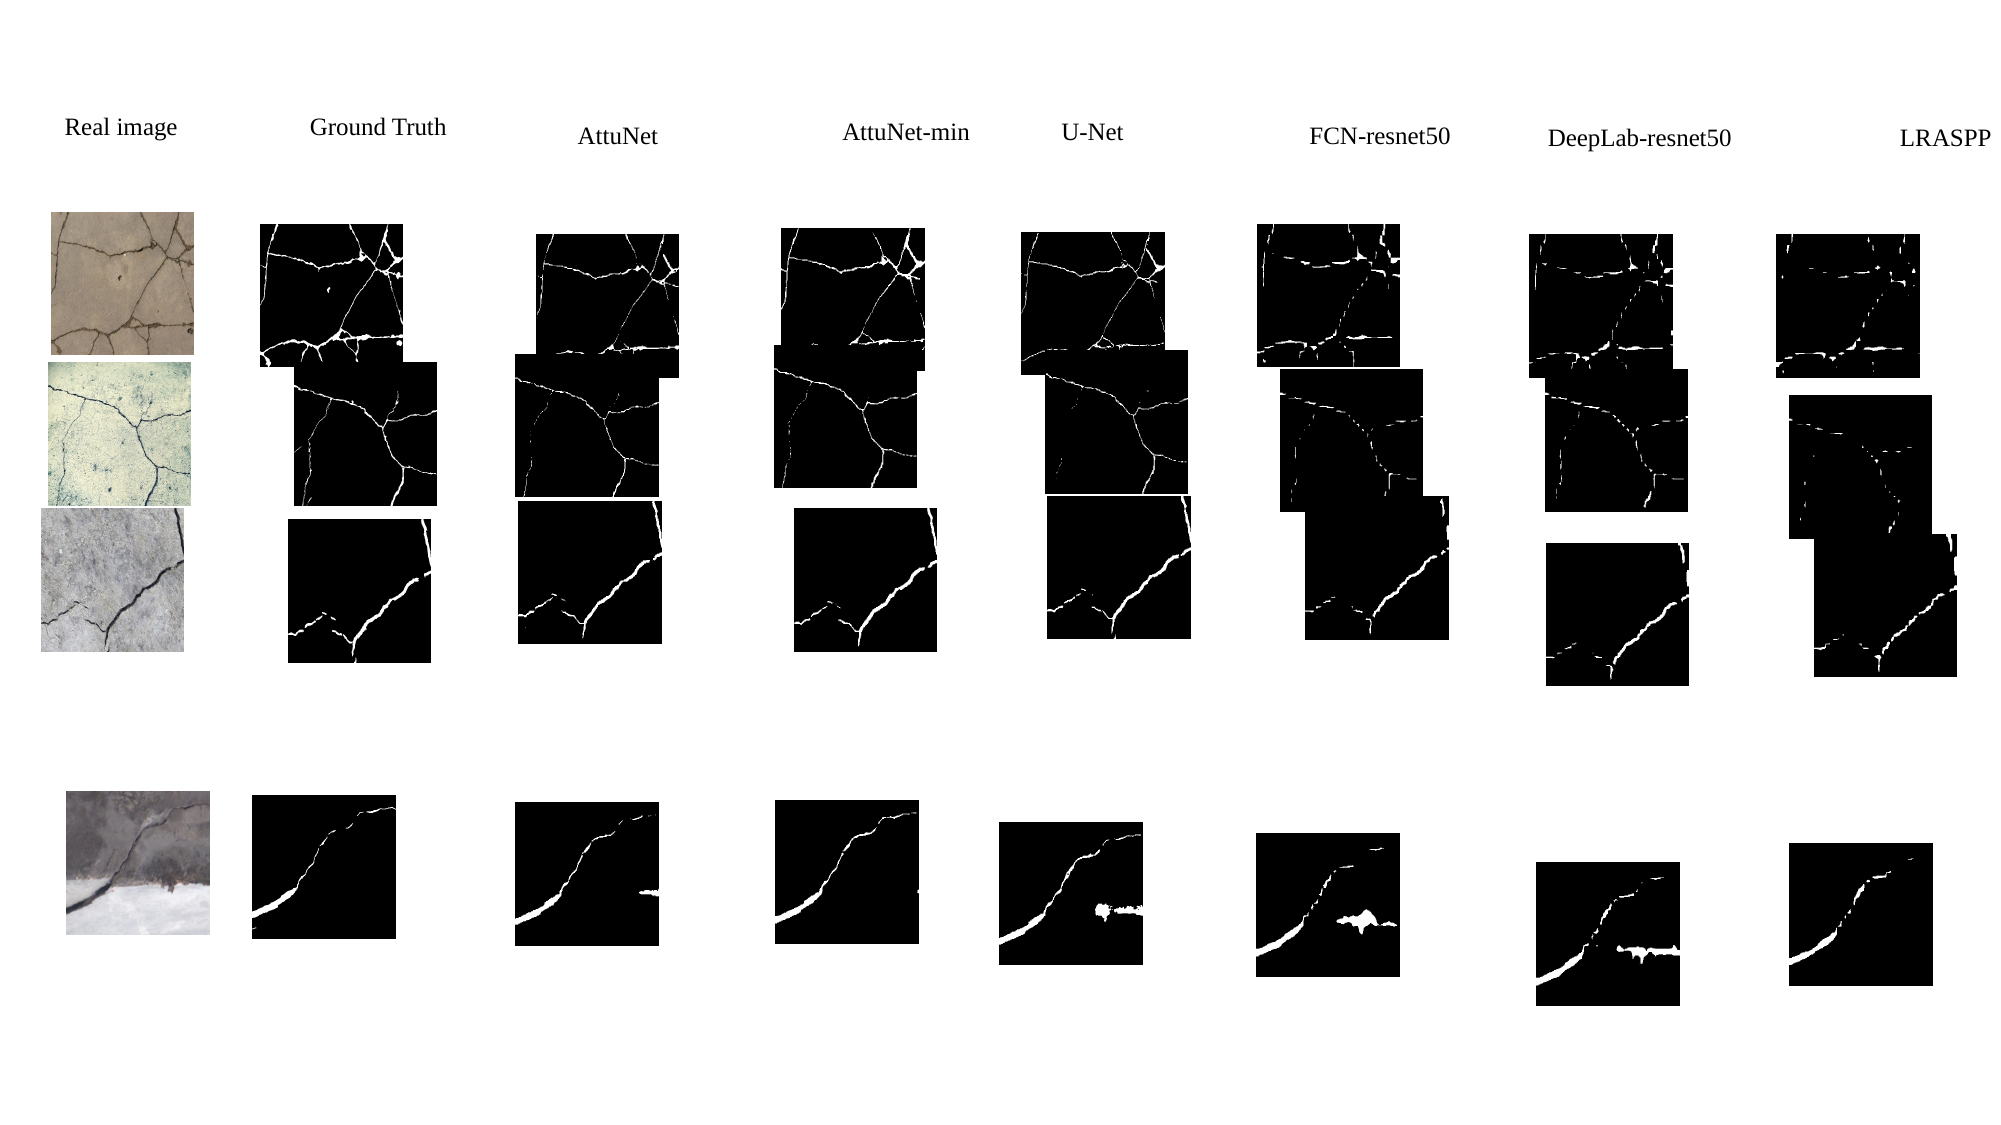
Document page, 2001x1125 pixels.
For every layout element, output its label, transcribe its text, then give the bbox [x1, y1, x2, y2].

picture [41, 508, 184, 652]
picture [1776, 234, 1920, 378]
picture [288, 519, 431, 663]
picture [1021, 232, 1188, 494]
picture [775, 800, 919, 944]
picture [1789, 395, 1957, 677]
picture [1529, 234, 1689, 512]
picture [1257, 224, 1400, 367]
picture [1047, 496, 1191, 639]
text_box DeepLab-resnet50 [1533, 114, 1747, 160]
text_box AttuNet [562, 111, 674, 157]
picture [774, 228, 925, 488]
text_box LRASPP [1885, 114, 2000, 160]
picture [794, 508, 937, 652]
picture [1280, 369, 1449, 640]
picture [1256, 833, 1400, 977]
picture [252, 795, 396, 939]
text_box U-Net [1046, 108, 1139, 153]
text_box FCN-resnet50 [1294, 112, 1466, 157]
picture [66, 791, 210, 935]
picture [260, 224, 437, 506]
picture [515, 802, 659, 946]
text_box AttuNet-min [827, 108, 985, 153]
picture [50, 212, 194, 355]
picture [518, 501, 662, 644]
picture [48, 362, 191, 506]
text_box Ground Truth [295, 103, 462, 148]
text_box Real image [49, 103, 193, 148]
picture [1546, 543, 1689, 686]
picture [515, 234, 679, 497]
picture [999, 822, 1143, 965]
picture [1536, 862, 1680, 1006]
picture [1789, 843, 1933, 986]
